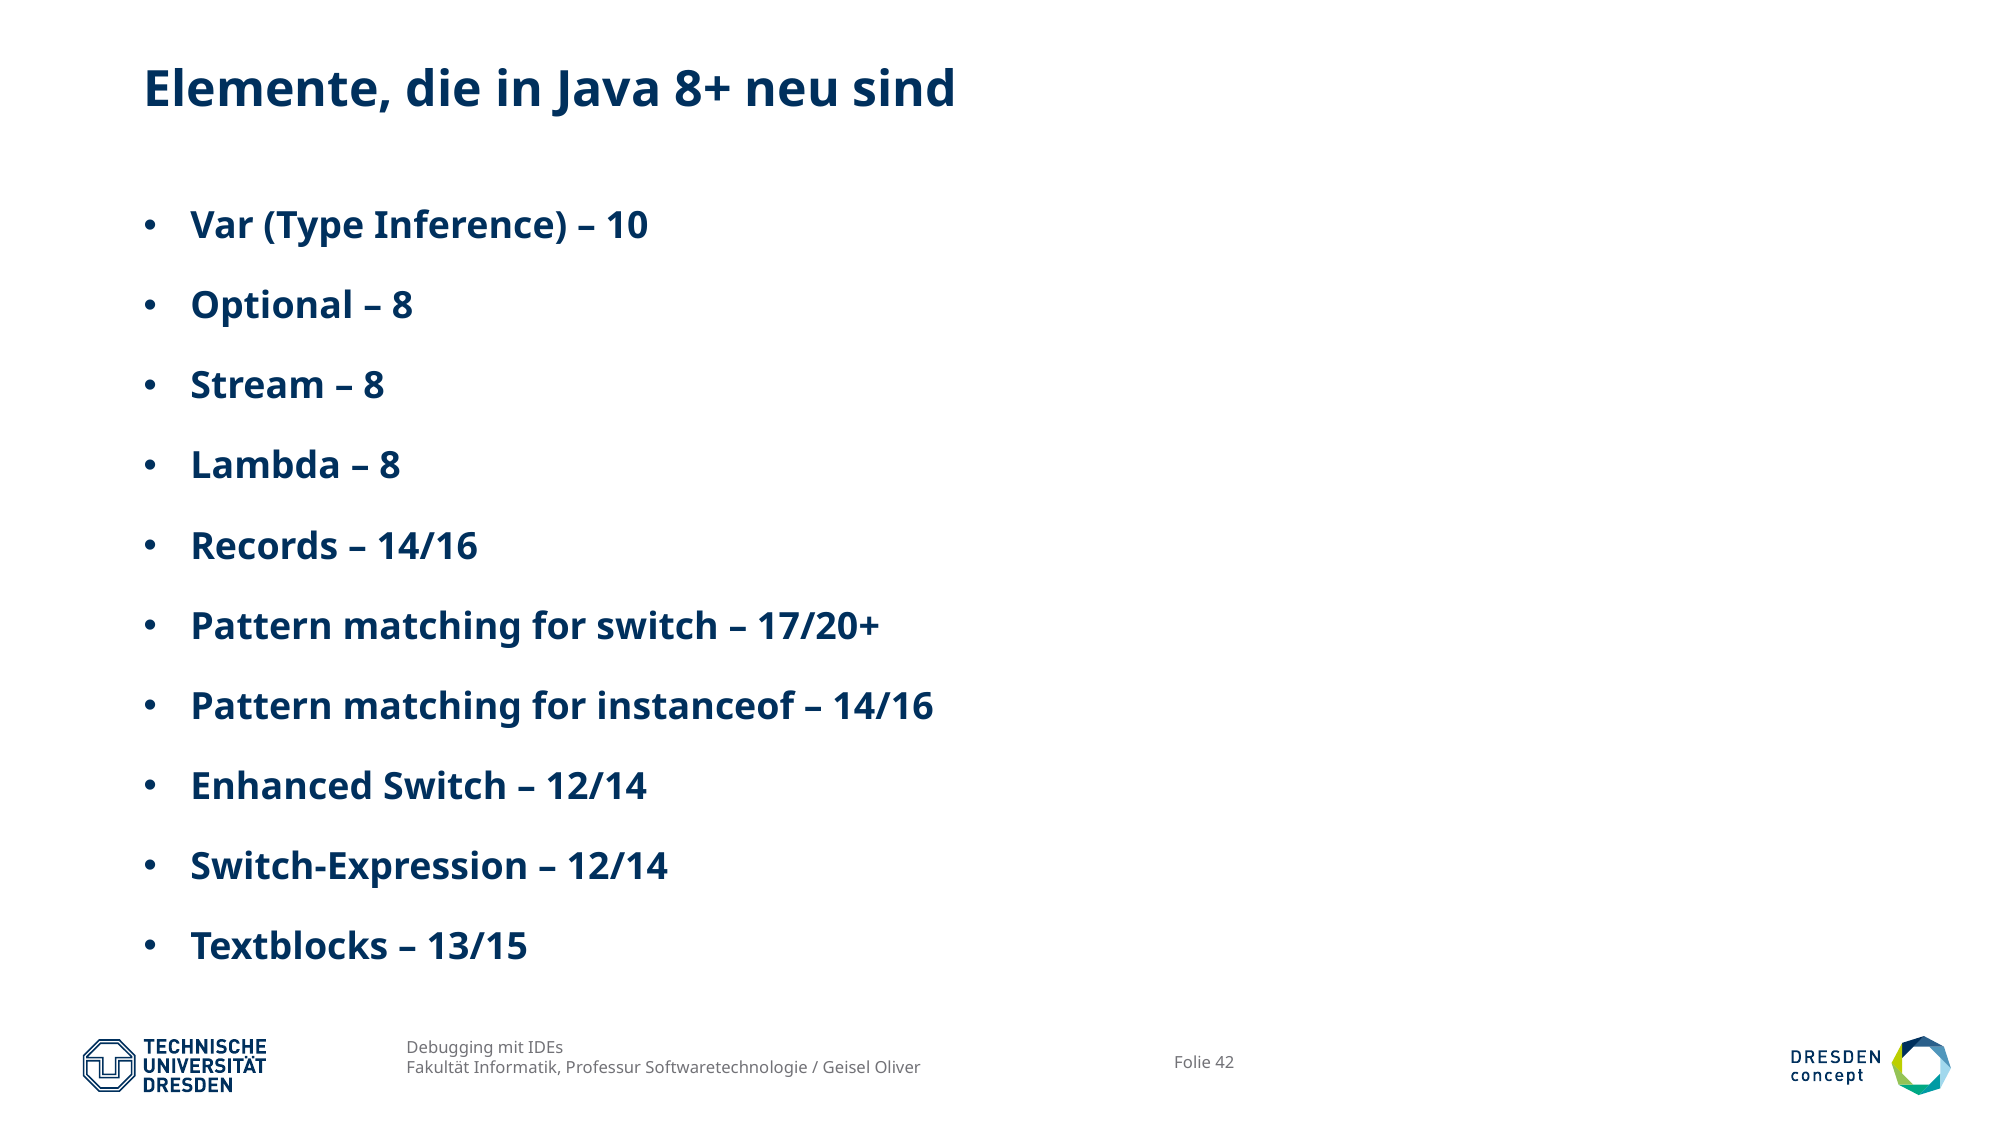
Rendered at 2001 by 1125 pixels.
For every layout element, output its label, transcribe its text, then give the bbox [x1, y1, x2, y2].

title Elemente, die in Java 8+ neu sind [143, 56, 1880, 169]
list Var (Type Inference) – 10 Optional – 8 Stream – 8 Lambda – 8 Records – 14/16 Pattern matching for switch – 17/20+ Pattern matching for instanceof – 14/16 Enhanced Switch – 12/14 Switch-Expression – 12/14 Textblocks – 13/15 [143, 178, 1880, 895]
